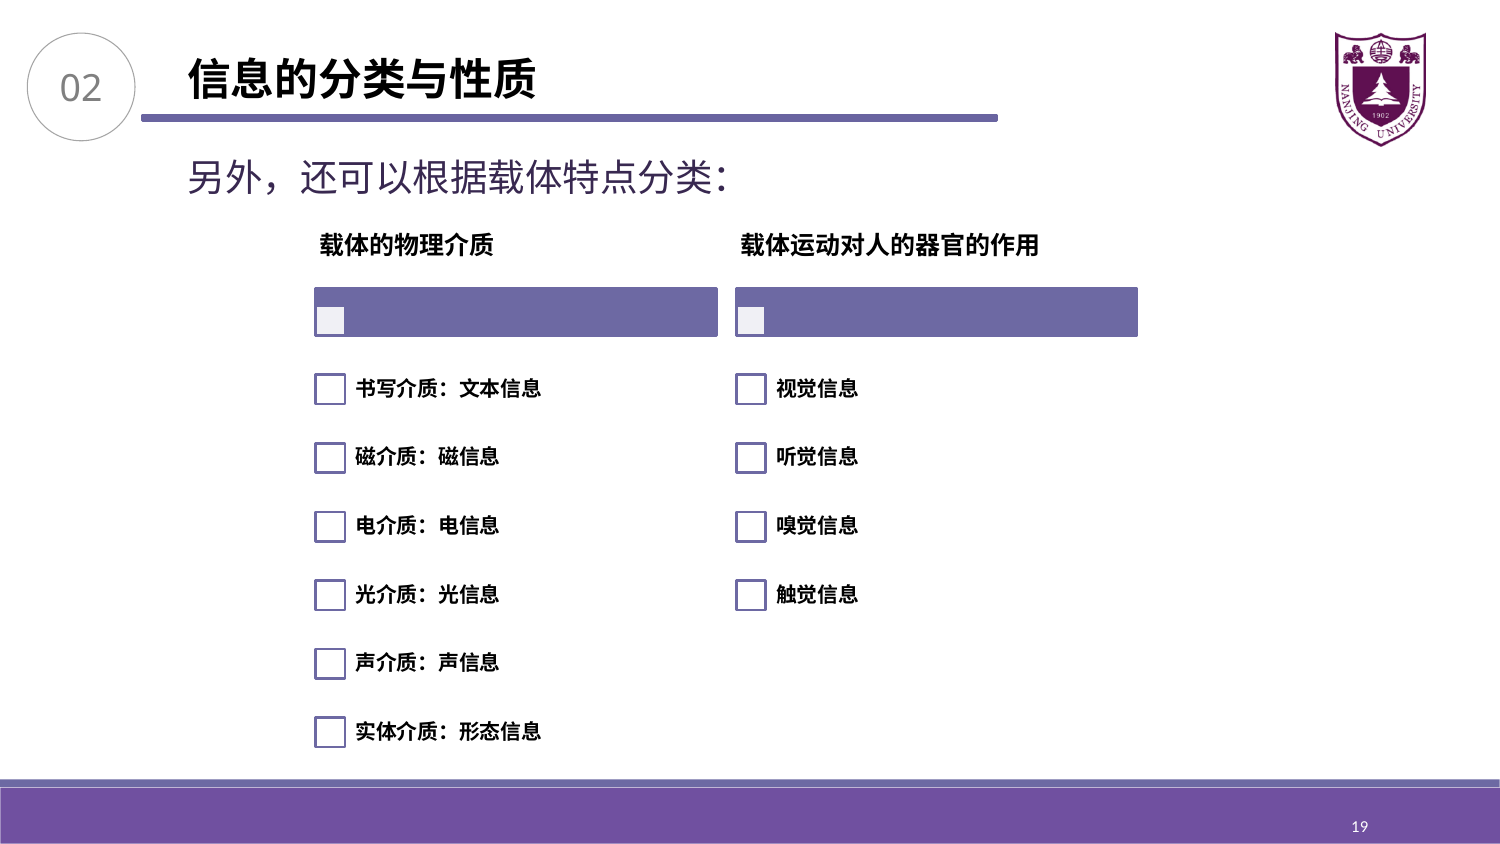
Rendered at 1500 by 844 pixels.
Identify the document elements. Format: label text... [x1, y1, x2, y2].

picture [1334, 31, 1427, 147]
slide_number 19 [1218, 803, 1380, 844]
text_box 另外，还可以根据载体特点分类： [173, 146, 893, 207]
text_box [265, 203, 1188, 768]
text_box [141, 114, 998, 122]
text_box 信息的分类与性质 [175, 46, 549, 111]
text_box 02 [25, 31, 137, 143]
